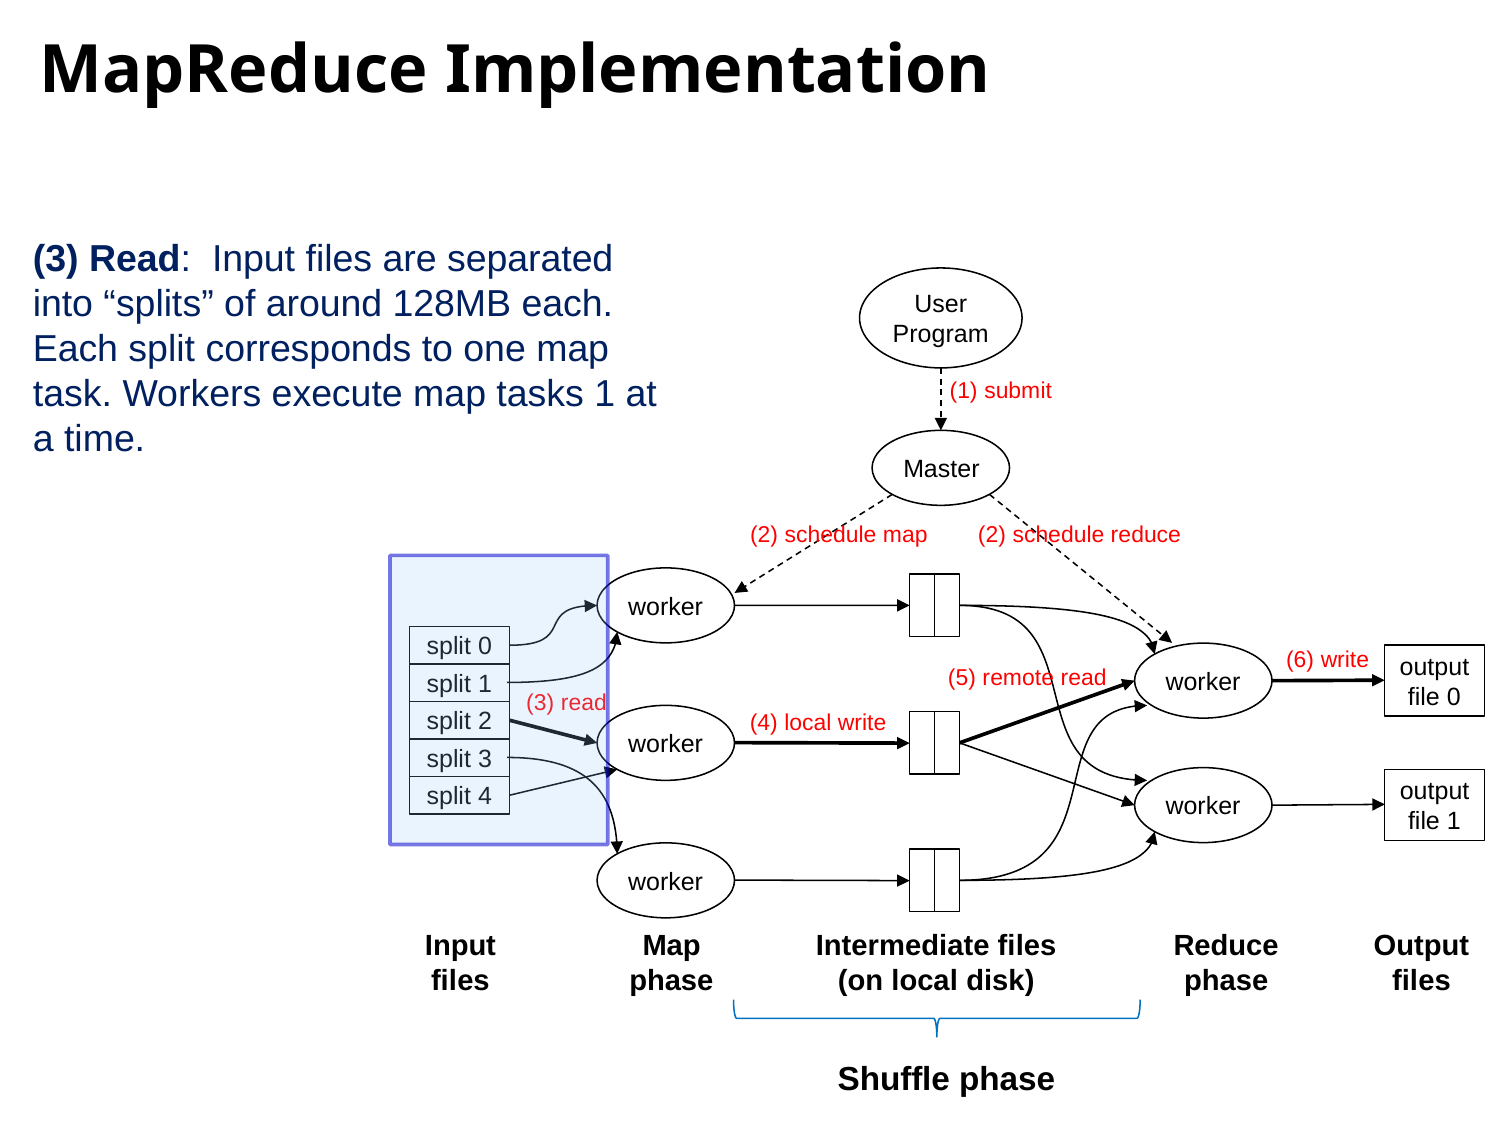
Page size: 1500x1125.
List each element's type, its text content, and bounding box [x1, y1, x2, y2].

text_box output file 0 [1384, 642, 1485, 718]
text_box [909, 711, 934, 775]
text_box (3) read [608, 680, 622, 723]
text_box [934, 849, 960, 912]
text_box (3) Read: Input files are separated into “splits” of around 128MB each. Each split corresponds to one map task. Workers execute map tasks 1 at a time. [18, 226, 682, 467]
text_box [909, 574, 934, 637]
text_box [934, 574, 960, 637]
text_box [959, 831, 1155, 881]
text_box (2) schedule reduce [1159, 512, 1197, 555]
text_box [934, 711, 953, 775]
text_box [859, 286, 877, 349]
text_box Intermediate files (on local disk) [800, 918, 1072, 999]
text_box (5) remote read [933, 655, 954, 698]
text_box [1004, 286, 1023, 350]
text_box worker [613, 582, 719, 628]
text_box [608, 723, 613, 756]
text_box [959, 705, 1148, 830]
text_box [507, 802, 618, 855]
text_box [886, 355, 996, 368]
text_box [621, 705, 735, 781]
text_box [507, 631, 618, 683]
text_box Map phase [614, 918, 729, 1004]
text_box User Program [877, 280, 1004, 355]
text_box (1) submit [934, 367, 1068, 411]
text_box Shuffle phase [822, 1049, 1071, 1105]
text_box (2) schedule map [866, 512, 943, 555]
text_box [1151, 767, 1272, 843]
text_box (2) schedule reduce [963, 512, 1001, 555]
text_box Reduce phase [1158, 918, 1294, 1004]
text_box output file 1 [1384, 767, 1485, 842]
text_box worker [1151, 782, 1256, 827]
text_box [1006, 477, 1156, 661]
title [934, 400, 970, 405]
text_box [509, 769, 618, 796]
text_box [608, 567, 735, 643]
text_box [509, 719, 598, 744]
text_box (6) write [1271, 637, 1385, 680]
text_box Output files [1358, 918, 1485, 1004]
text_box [509, 605, 598, 630]
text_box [959, 605, 1148, 705]
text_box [507, 757, 618, 769]
text_box [1151, 643, 1272, 719]
text_box [909, 849, 934, 912]
text_box (4) local write [735, 699, 902, 742]
text_box Input files [409, 918, 511, 1004]
text_box worker [613, 720, 719, 765]
text_box worker [1151, 657, 1256, 703]
text_box [390, 555, 608, 845]
text_box [733, 999, 1141, 1037]
text_box worker [613, 857, 719, 903]
text_box MapReduce Implementation [24, 18, 1450, 188]
text_box [597, 842, 735, 918]
text_box [872, 430, 1010, 506]
text_box (2) schedule map [735, 512, 758, 555]
text_box Master [888, 445, 995, 490]
text_box [887, 267, 994, 280]
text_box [763, 464, 863, 623]
